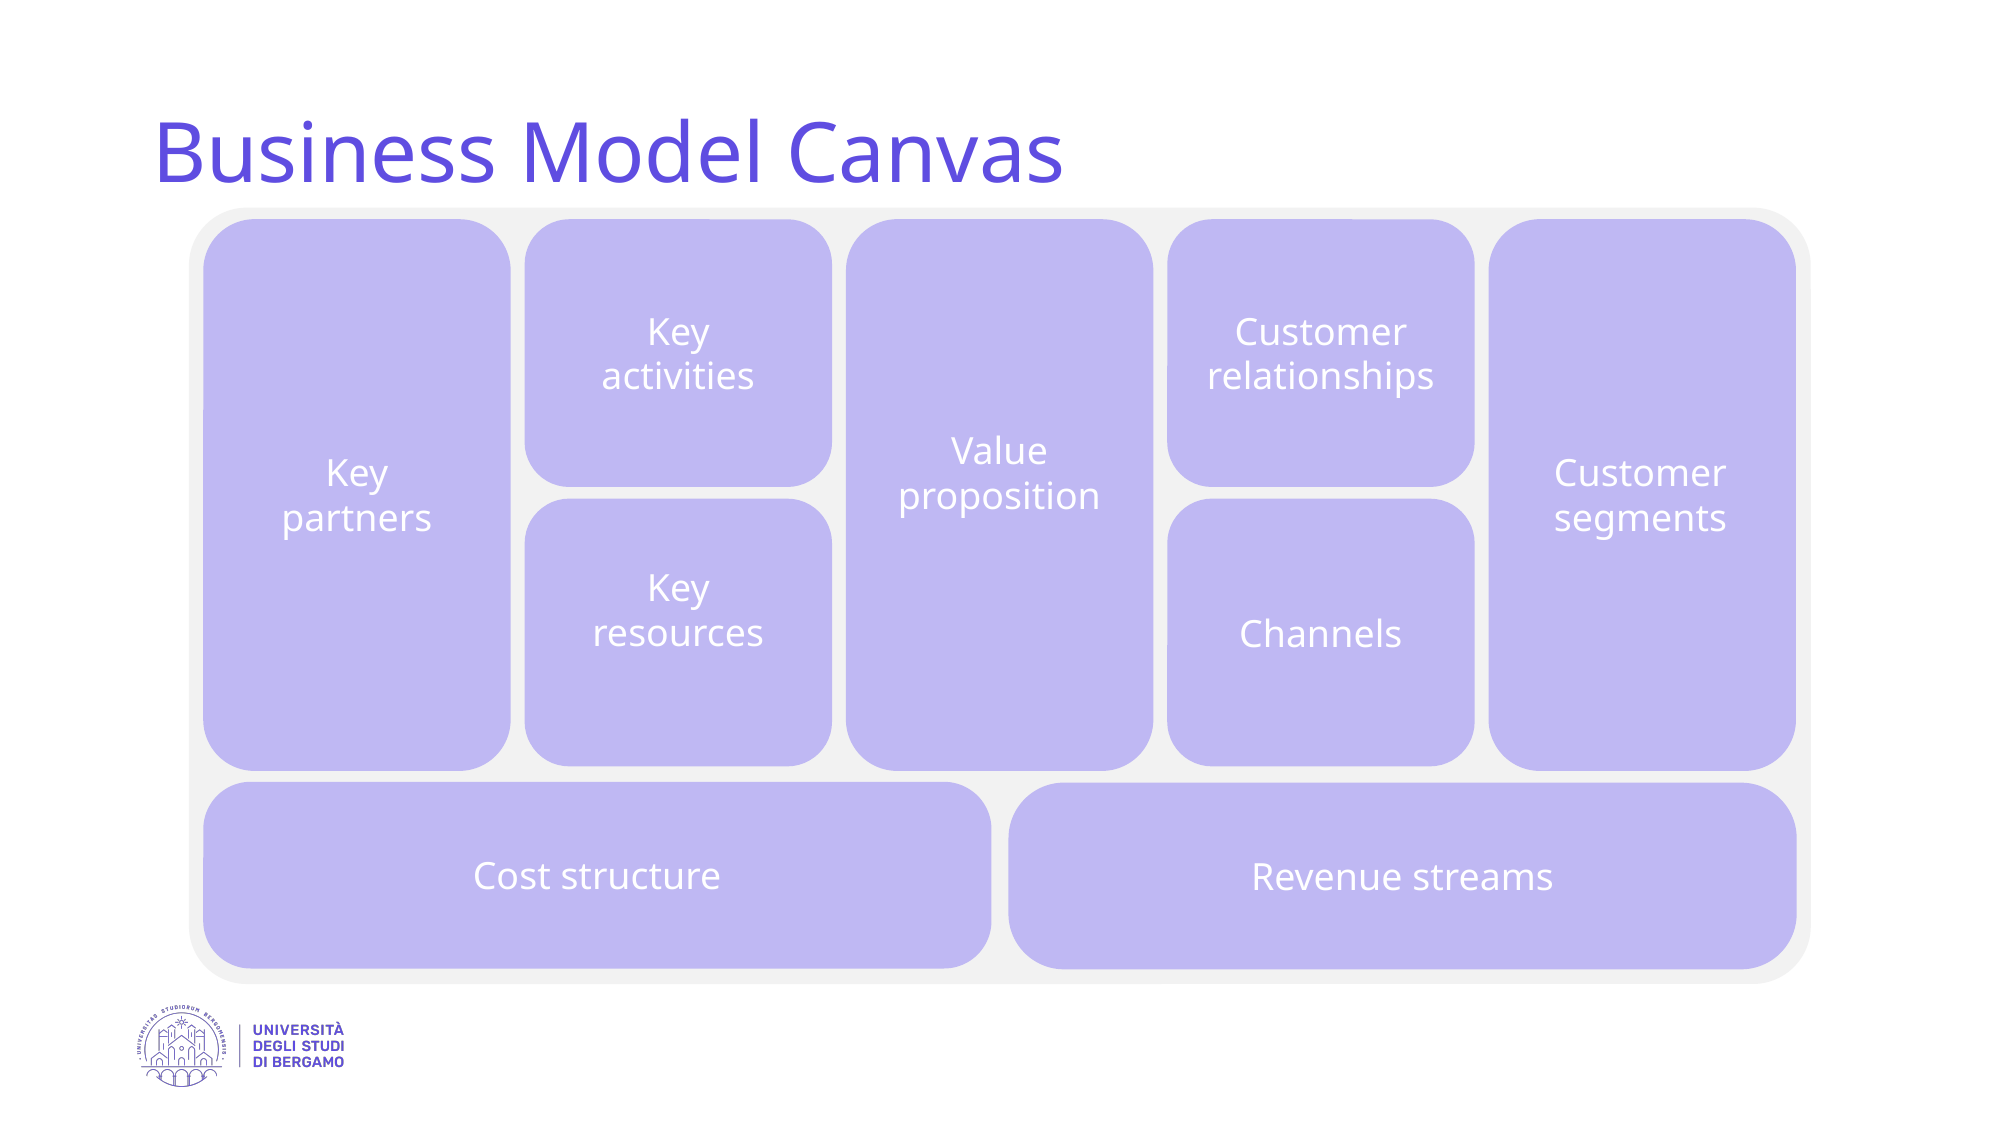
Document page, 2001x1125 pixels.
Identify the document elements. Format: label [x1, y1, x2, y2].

text_box [1166, 218, 1476, 488]
text_box [1488, 218, 1797, 772]
text_box [845, 218, 1154, 772]
text_box [202, 781, 992, 969]
text_box [0, 0, 2000, 1125]
text_box [524, 498, 833, 767]
text_box [202, 218, 512, 772]
text_box [1166, 498, 1476, 767]
text_box [1007, 782, 1798, 970]
text_box [524, 218, 833, 488]
